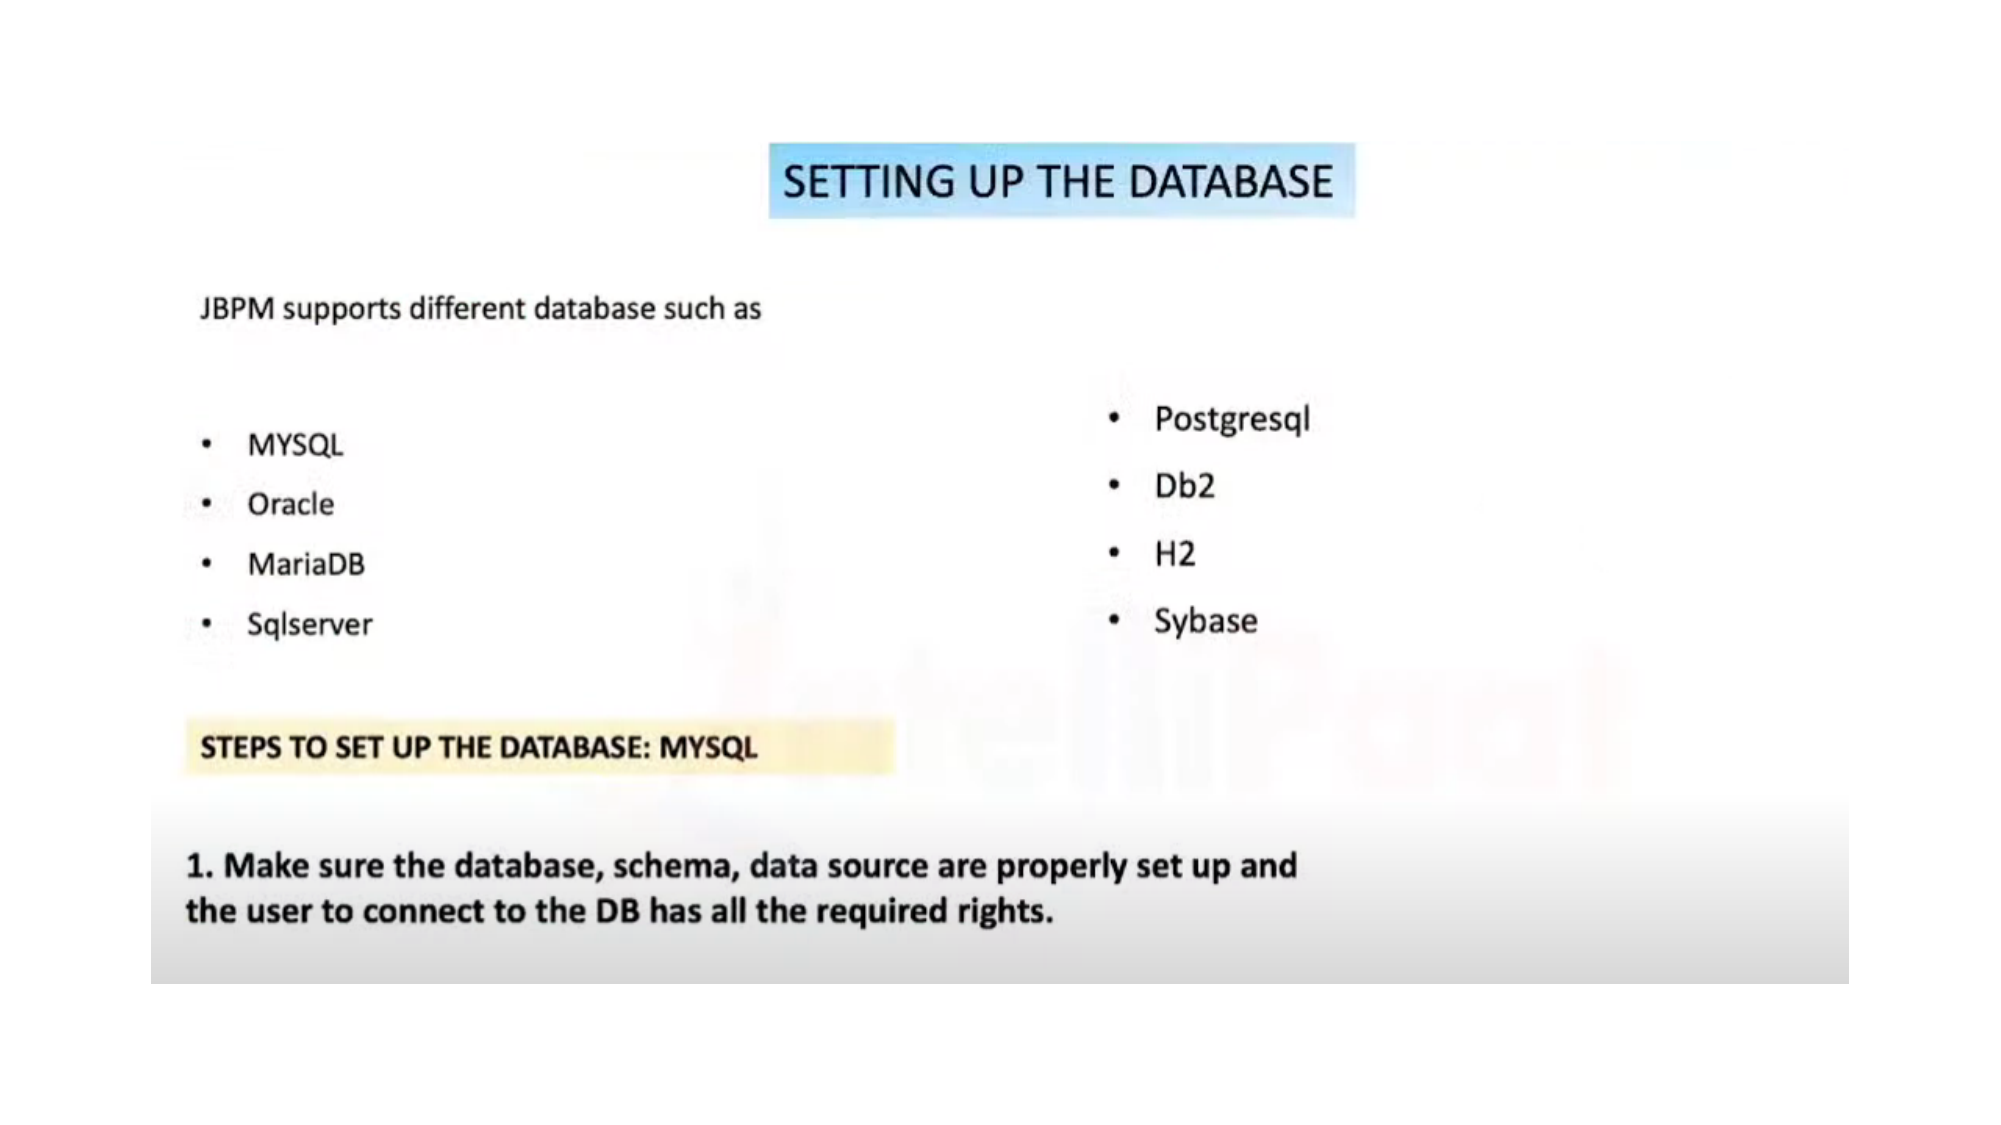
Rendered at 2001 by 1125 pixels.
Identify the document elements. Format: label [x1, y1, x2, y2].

picture [151, 141, 1849, 984]
